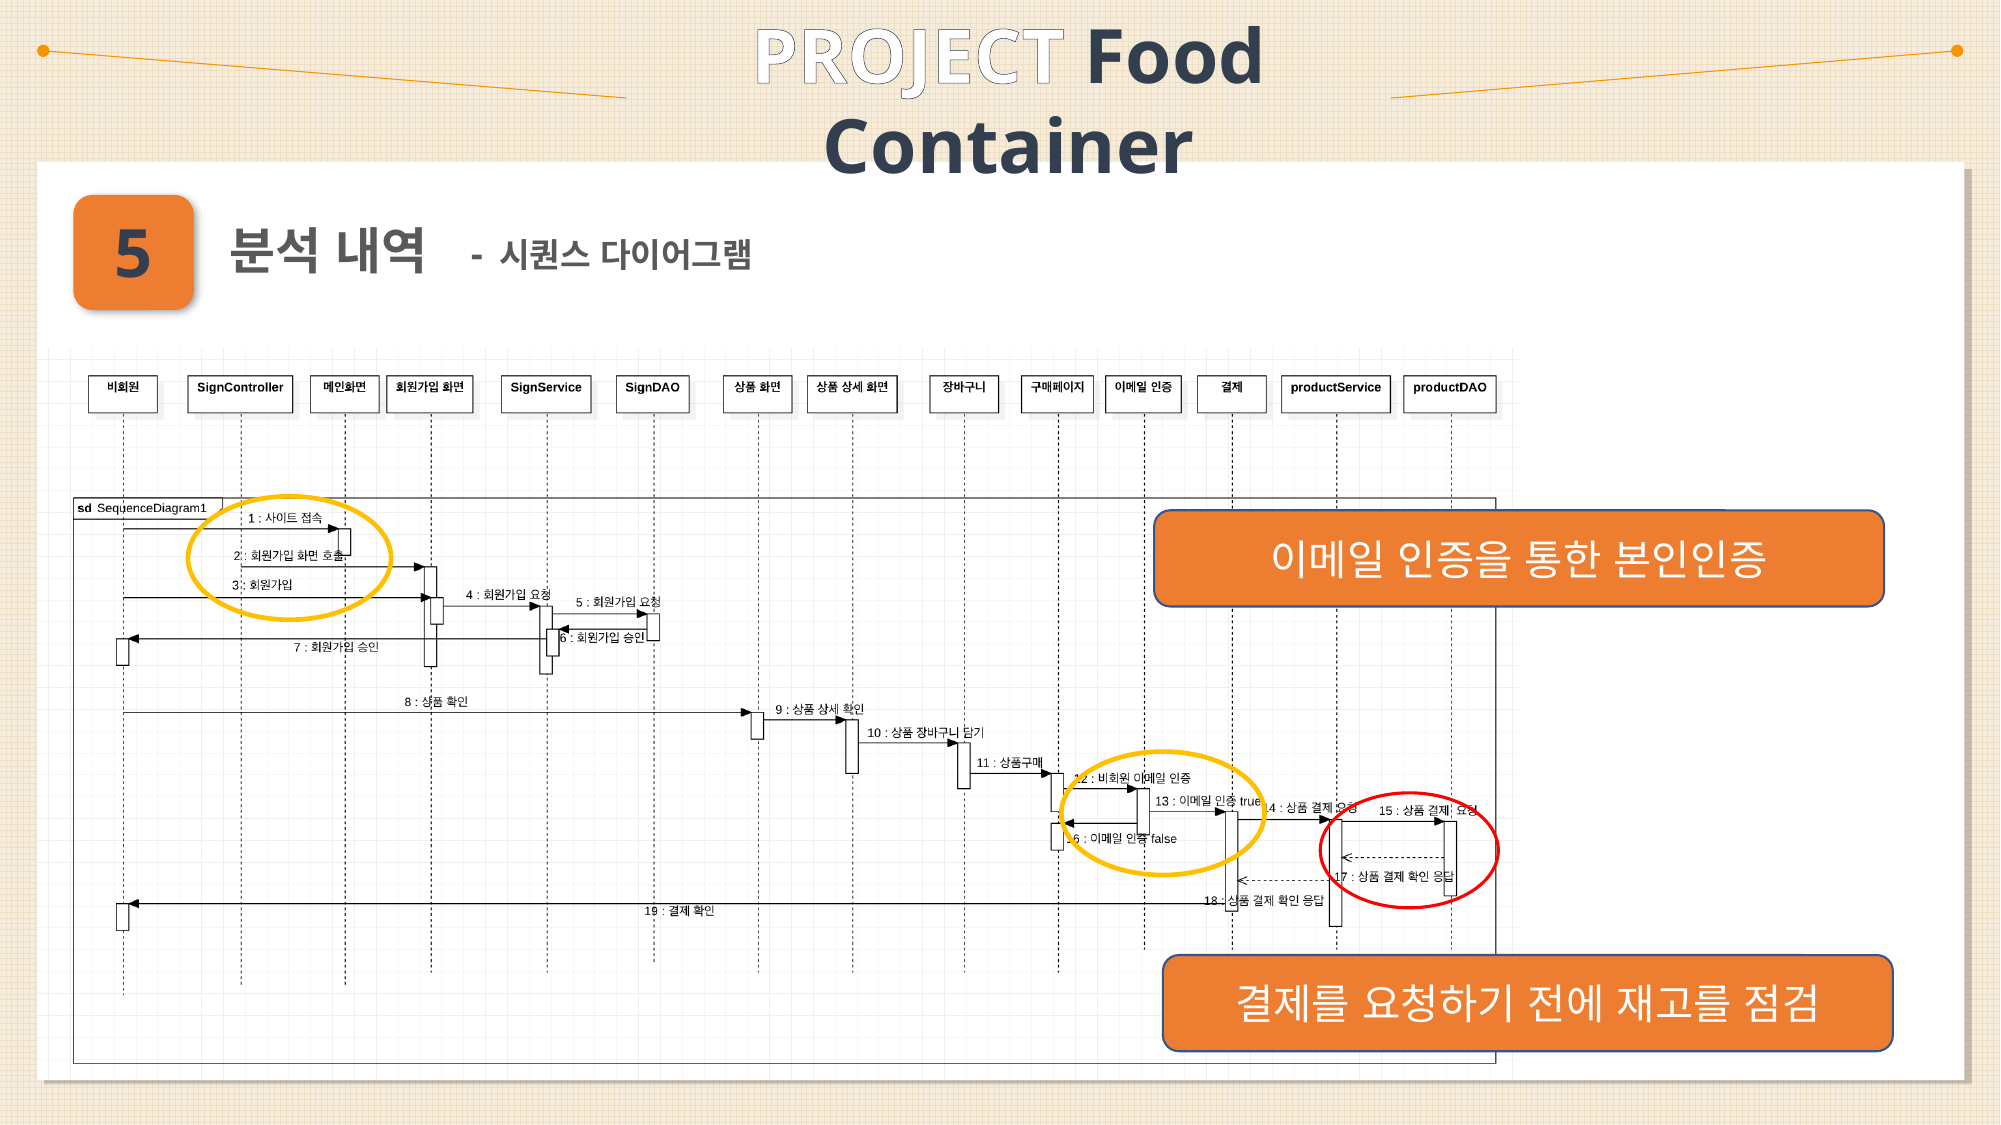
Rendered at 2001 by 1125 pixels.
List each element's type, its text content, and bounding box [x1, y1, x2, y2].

picture [37, 347, 1520, 1080]
text_box - 시퀀스 다이어그램 [648, 222, 891, 282]
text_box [1391, 50, 1958, 54]
text_box PROJECT Food Container [626, 0, 1392, 196]
text_box [72, 193, 193, 312]
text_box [98, 203, 648, 300]
text_box 결제를 요청하기 전에 재고를 점검 [1520, 953, 1894, 1053]
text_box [43, 50, 627, 54]
text_box 이메일 인증을 통한 본인인증 [1520, 509, 1886, 608]
text_box [36, 161, 1966, 1081]
